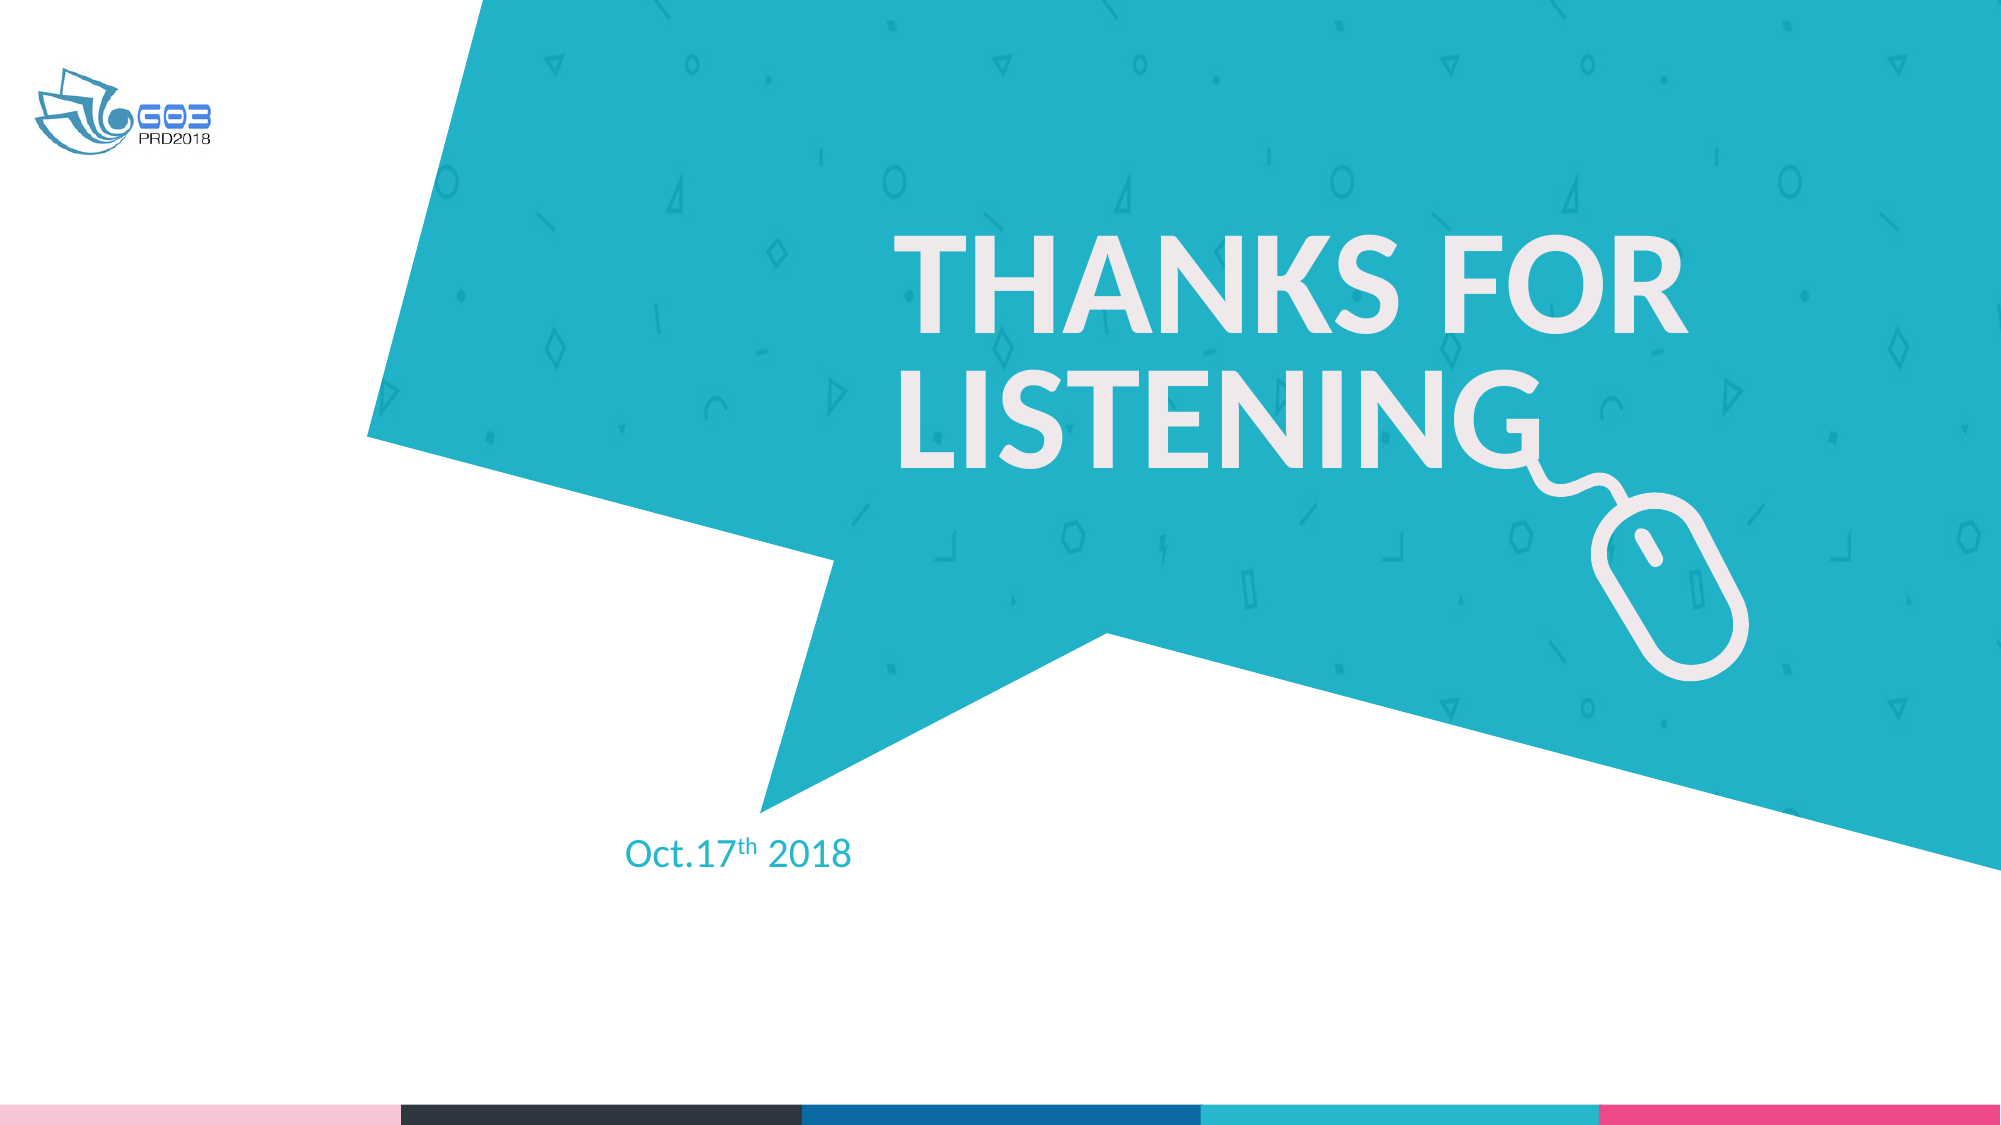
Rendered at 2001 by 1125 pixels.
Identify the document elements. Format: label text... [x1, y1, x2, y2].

picture [19, 13, 227, 221]
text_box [0, 1104, 2000, 1125]
text_box Oct.17th 2018 [610, 817, 868, 883]
text_box [366, 0, 2000, 871]
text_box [1522, 450, 1756, 682]
text_box THANKS FOR LISTENING [878, 220, 1810, 507]
